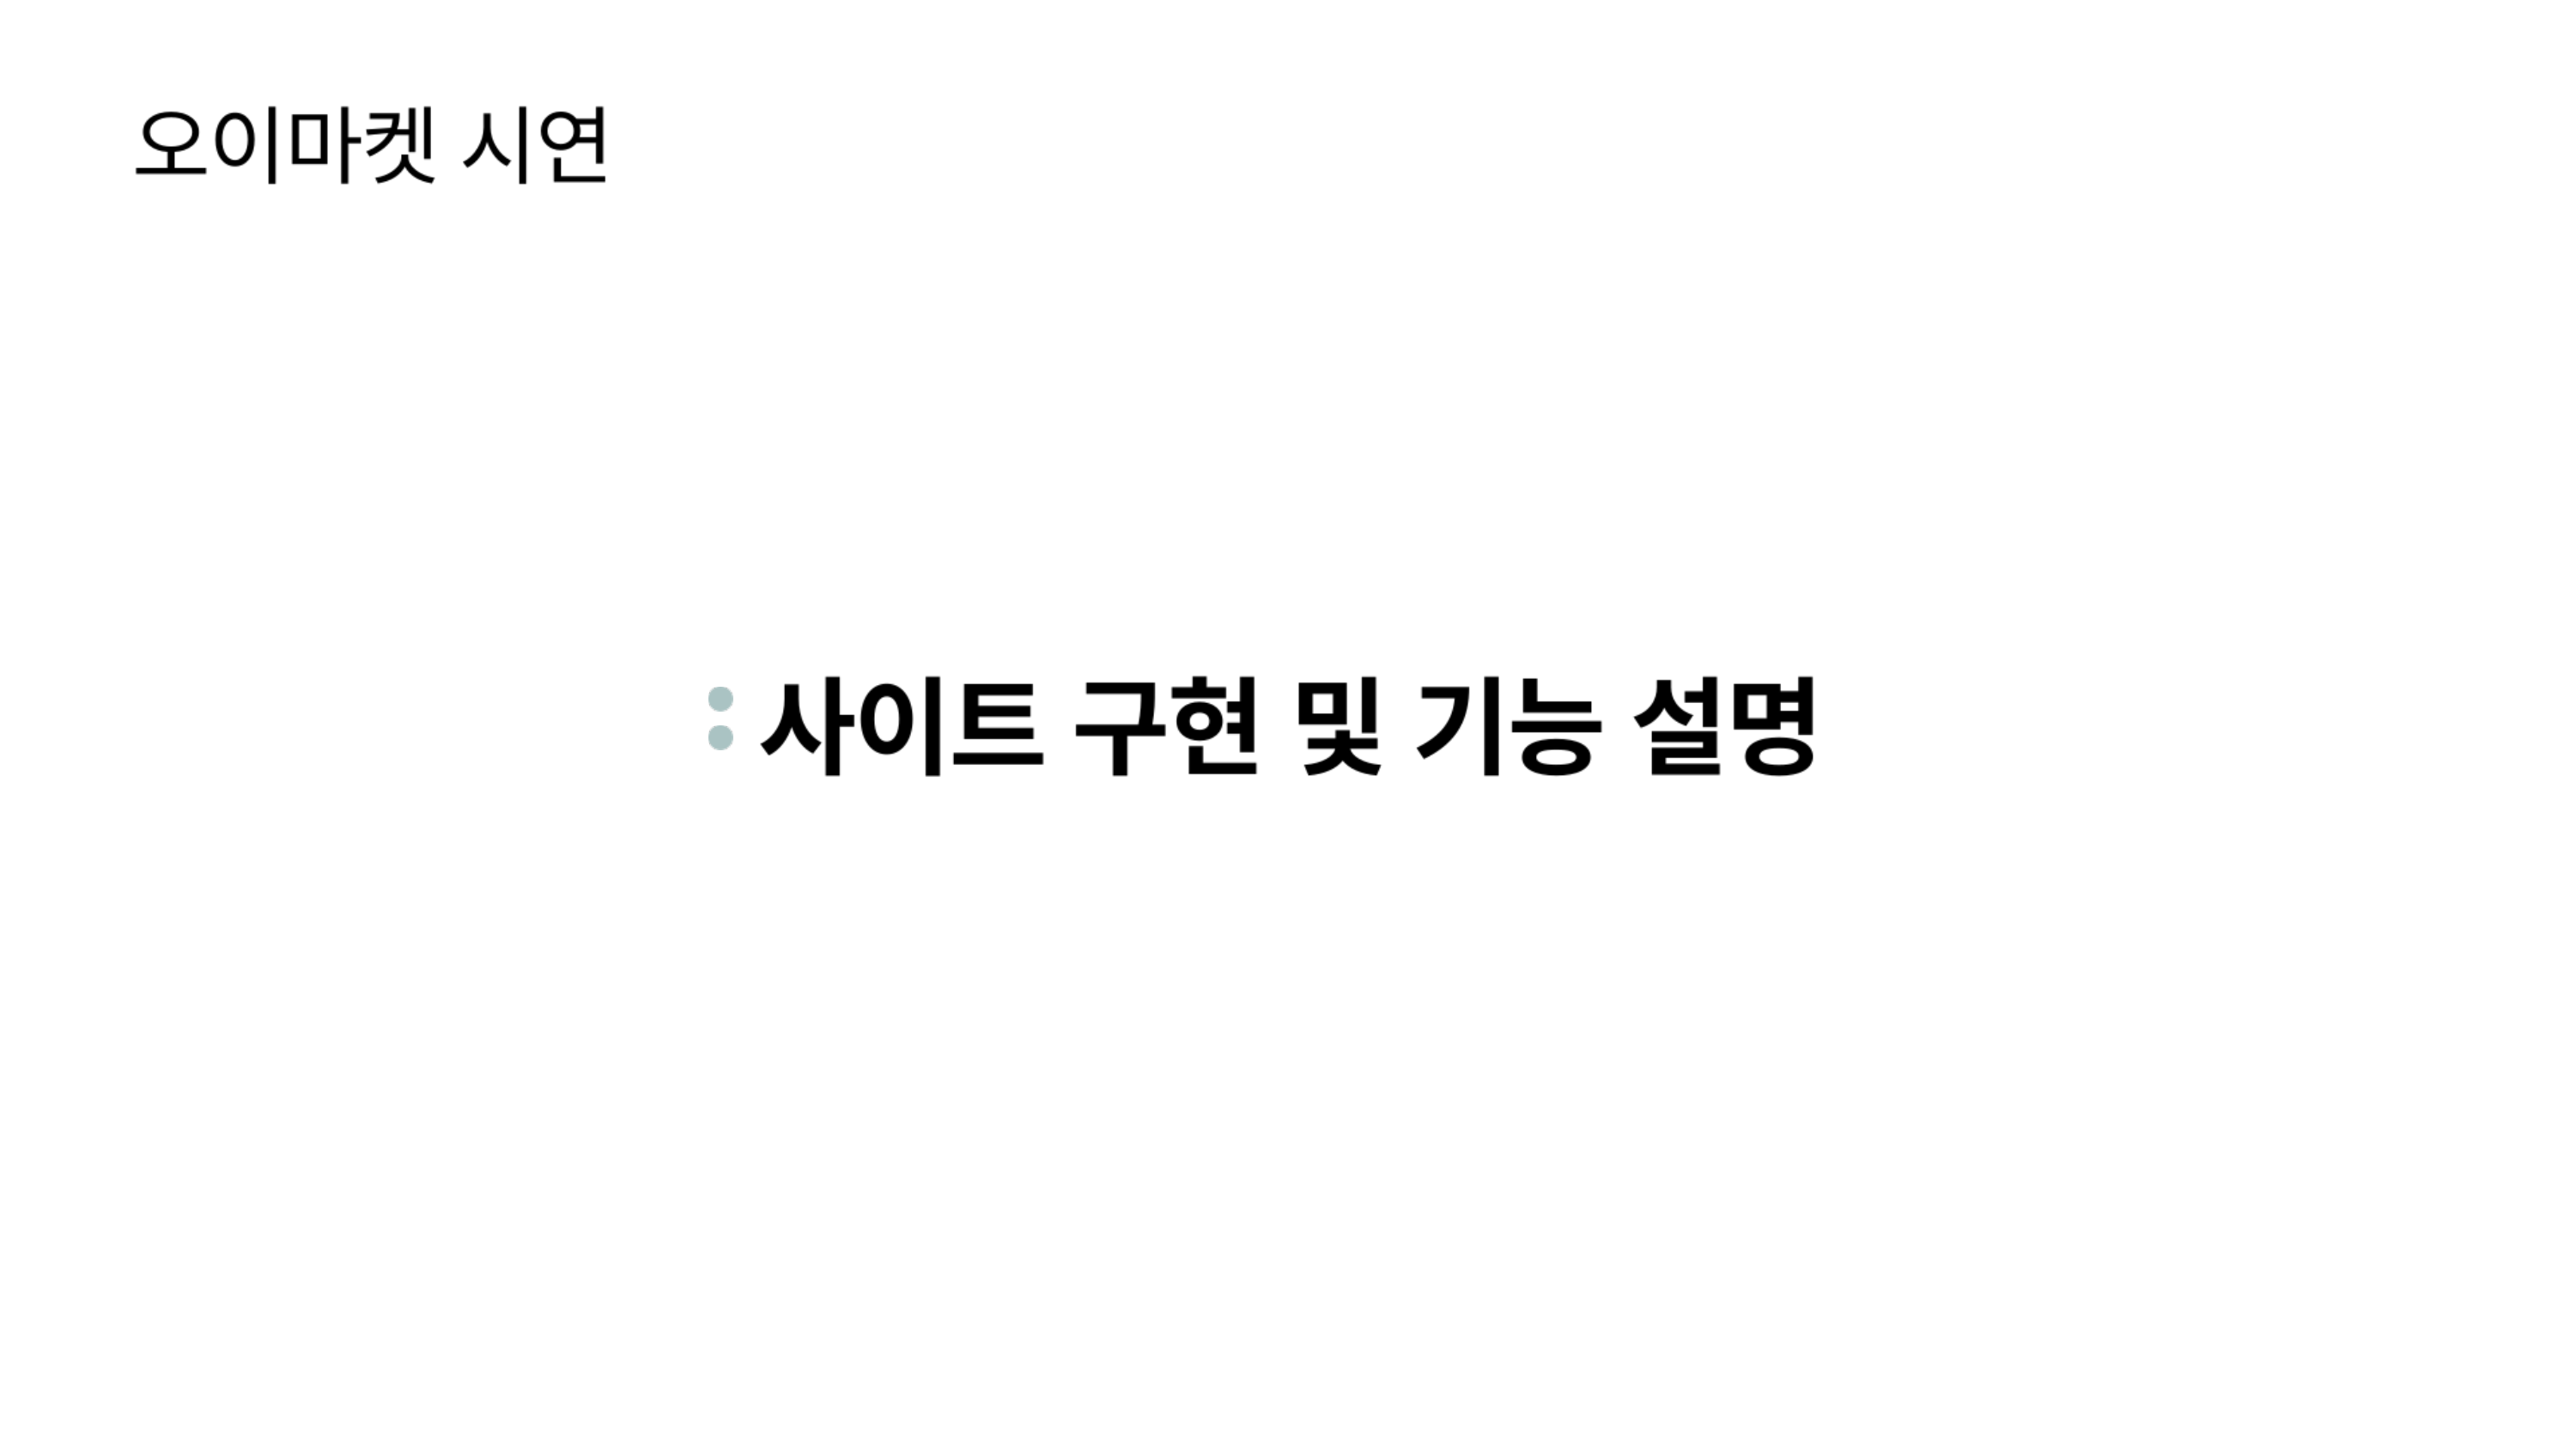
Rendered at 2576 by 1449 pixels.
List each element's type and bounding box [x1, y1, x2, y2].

picture [118, 73, 646, 224]
picture [742, 632, 1864, 827]
text_box [708, 687, 733, 751]
